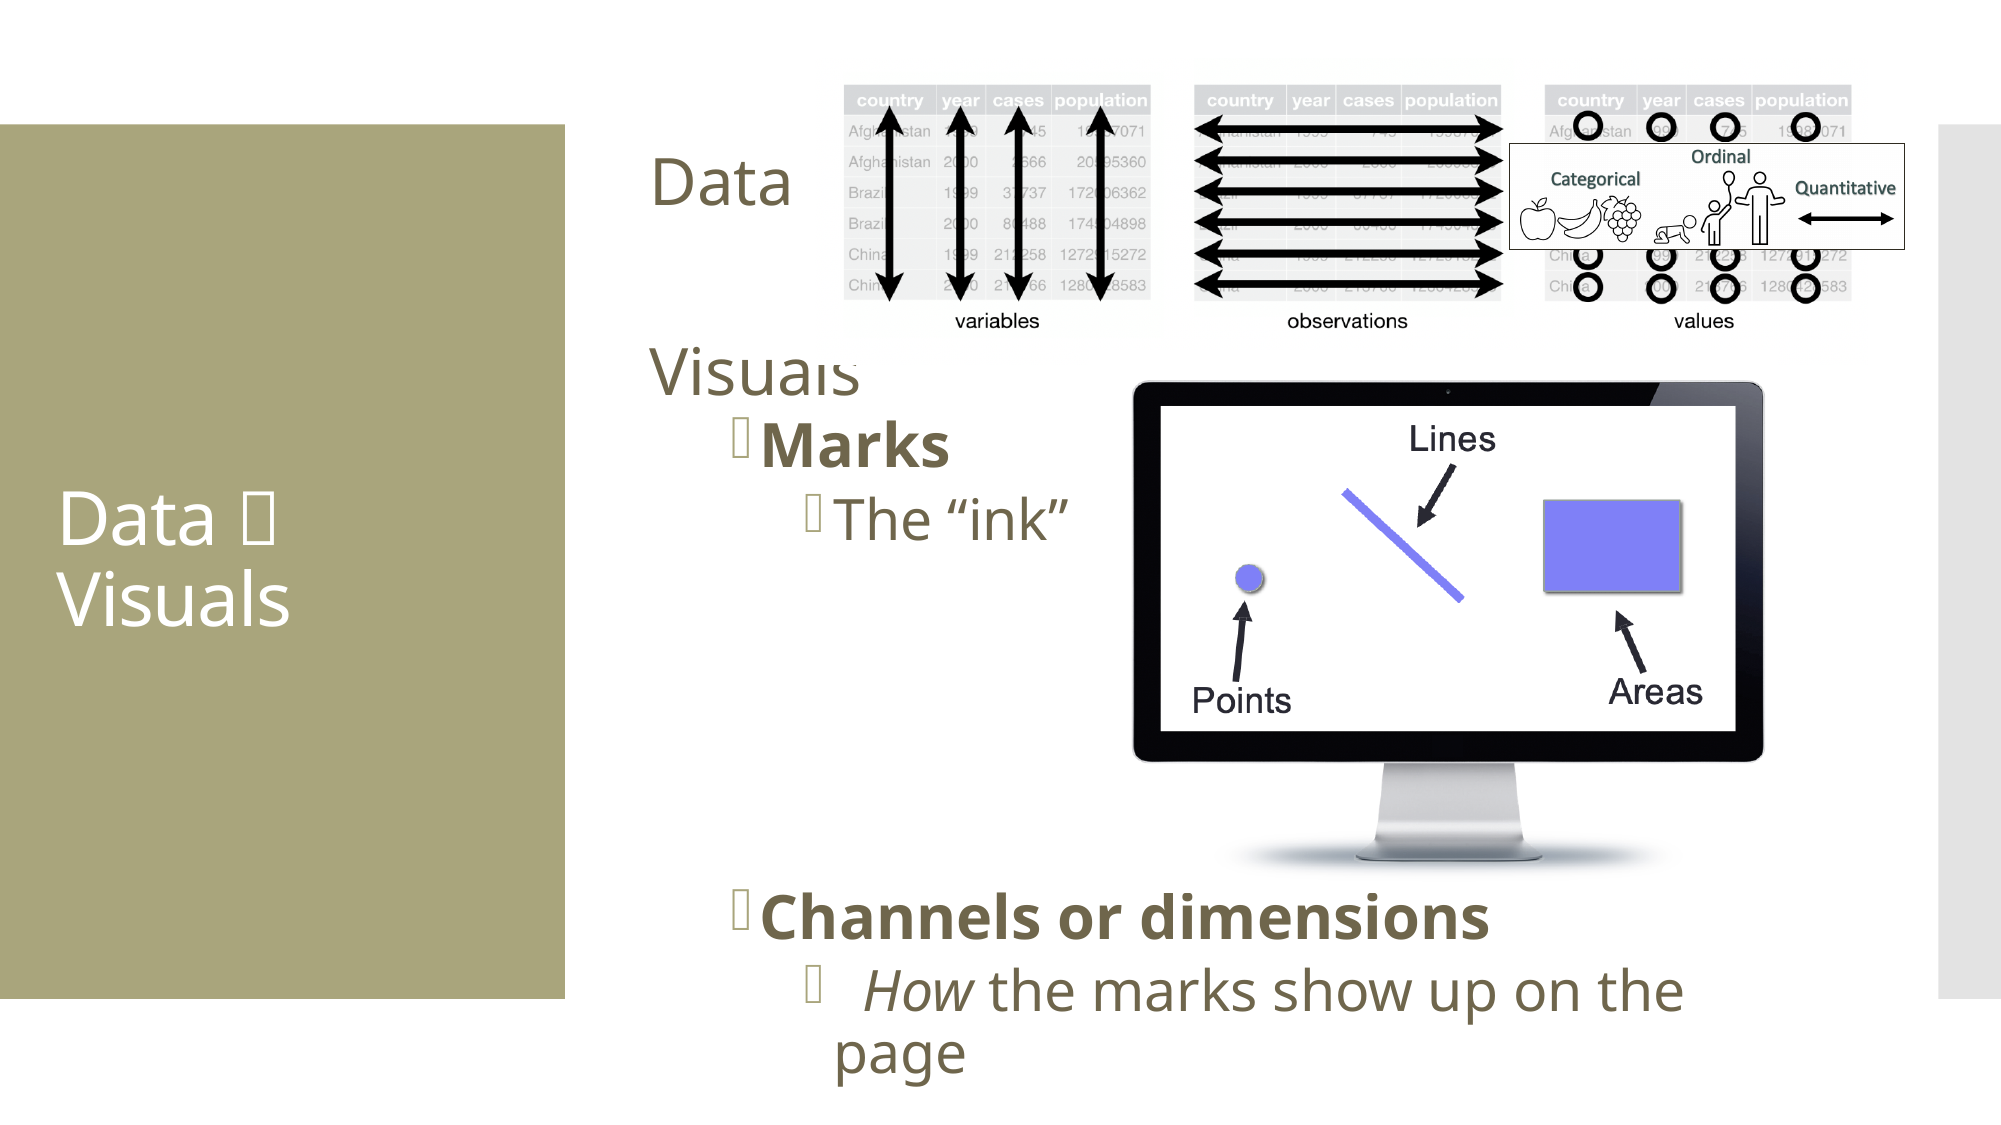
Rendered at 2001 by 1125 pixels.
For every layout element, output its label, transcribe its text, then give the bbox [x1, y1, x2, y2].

list Data Visuals Marks The “ink” Channels or dimensions How the marks show up on the page [634, 141, 1835, 1100]
picture [815, 57, 1905, 893]
title Data  Visuals [41, 184, 525, 940]
